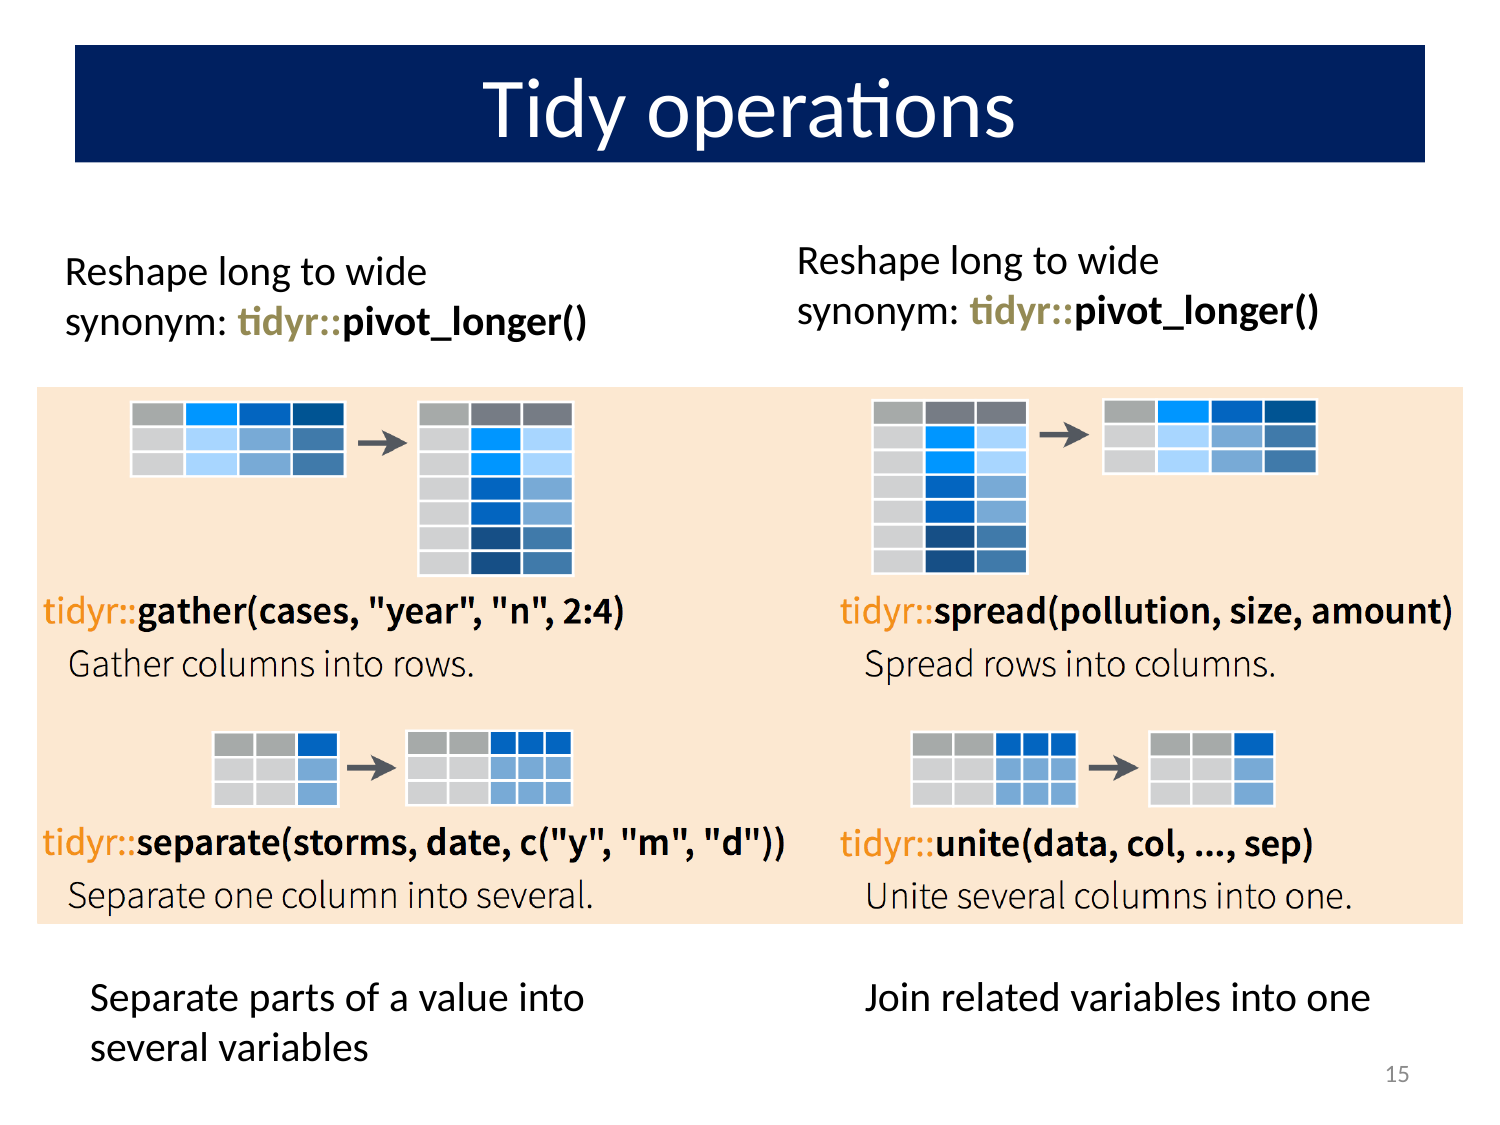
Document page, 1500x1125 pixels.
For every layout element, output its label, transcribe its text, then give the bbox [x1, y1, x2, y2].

picture [36, 387, 1464, 925]
text_box Join related variables into one [849, 962, 1425, 1028]
text_box Separate parts of a value into several variables [75, 962, 725, 1078]
text_box Reshape long to wide synonym: tidyr::pivot_longer() [782, 225, 1450, 341]
slide_number 15 [1074, 1042, 1425, 1103]
text_box Reshape long to wide synonym: tidyr::pivot_longer() [50, 236, 613, 351]
title Tidy operations [75, 45, 1425, 163]
